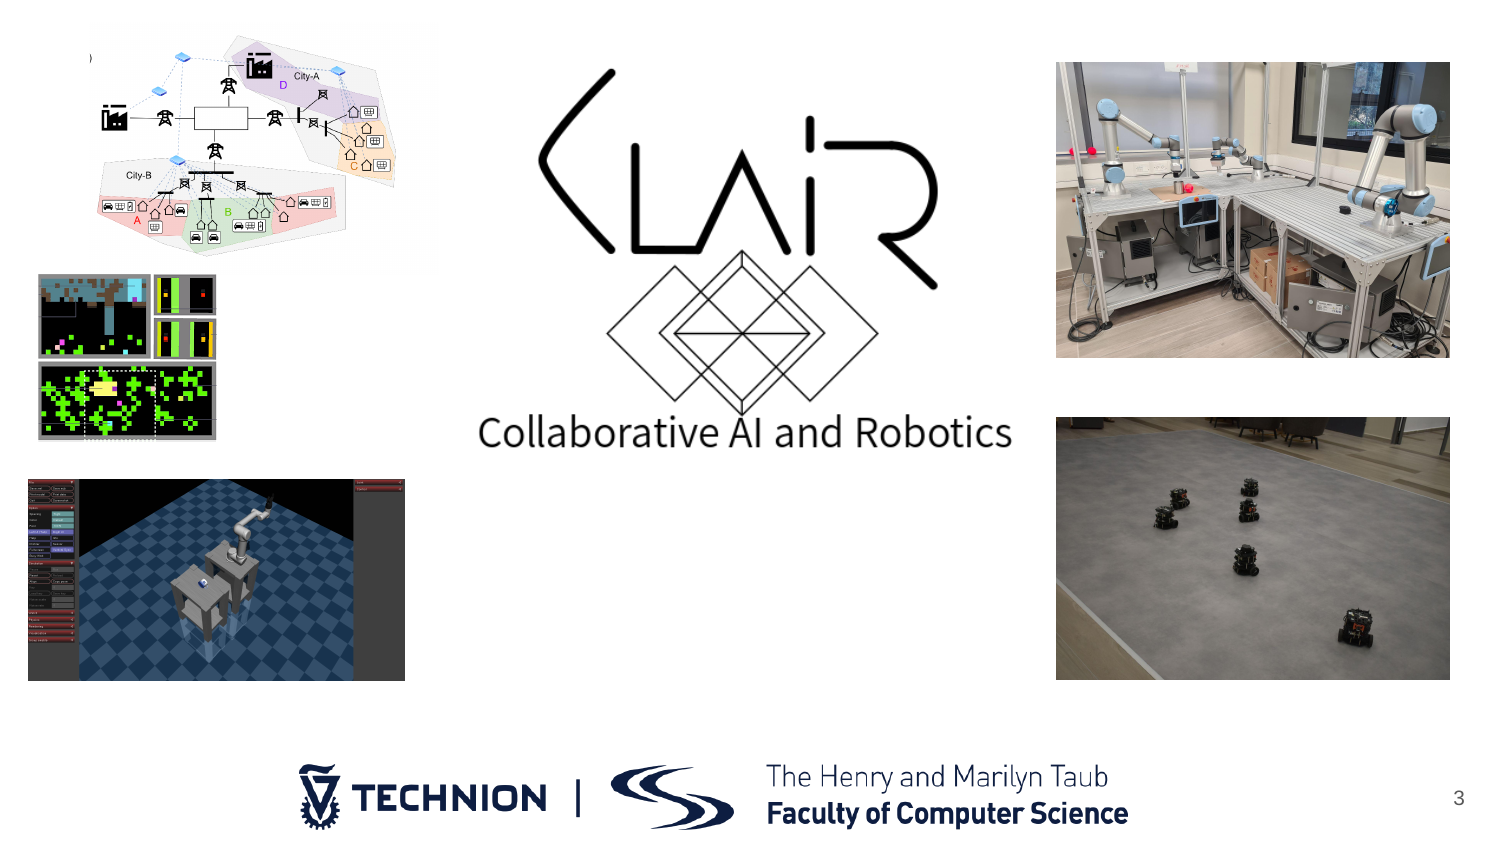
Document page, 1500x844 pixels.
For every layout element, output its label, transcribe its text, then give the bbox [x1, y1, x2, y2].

picture [28, 479, 405, 681]
picture [298, 764, 1129, 830]
picture [38, 0, 1451, 681]
slide_number 3 [1389, 764, 1480, 830]
